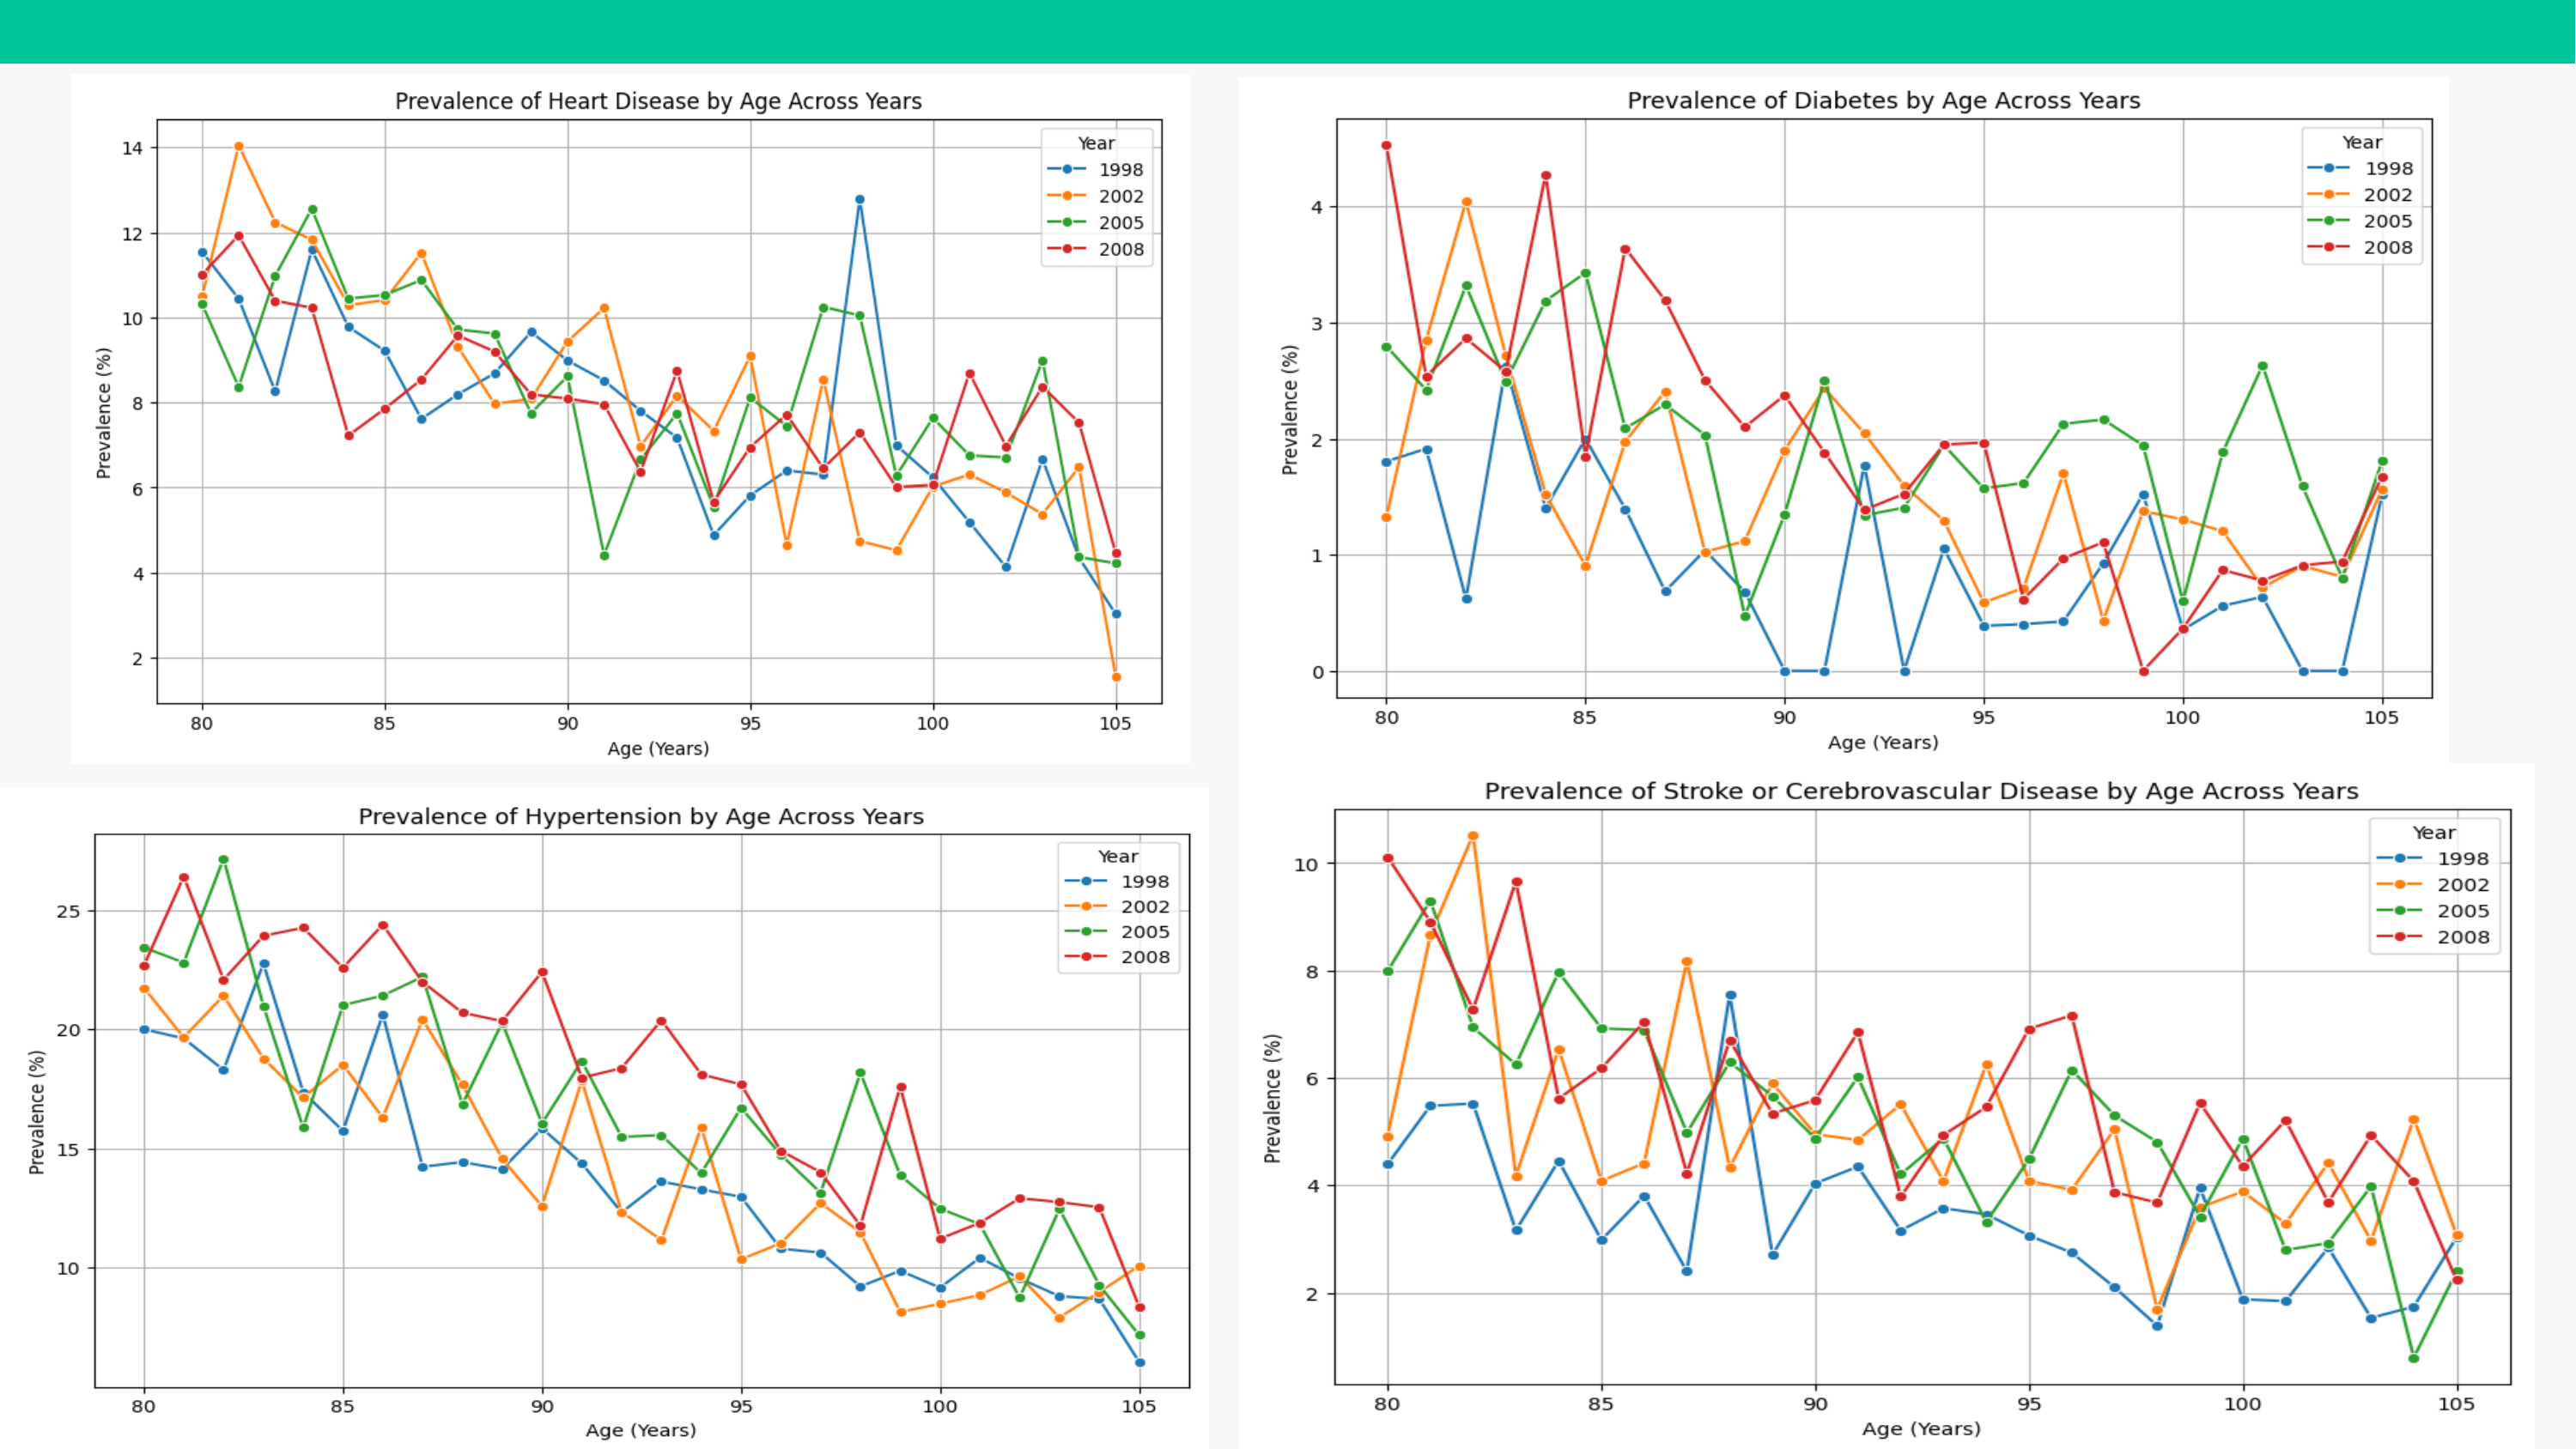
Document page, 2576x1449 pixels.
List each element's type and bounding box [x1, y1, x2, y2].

picture [1239, 76, 2535, 1449]
picture [0, 786, 1209, 1449]
text_box [0, 0, 2575, 64]
picture [71, 74, 1191, 764]
